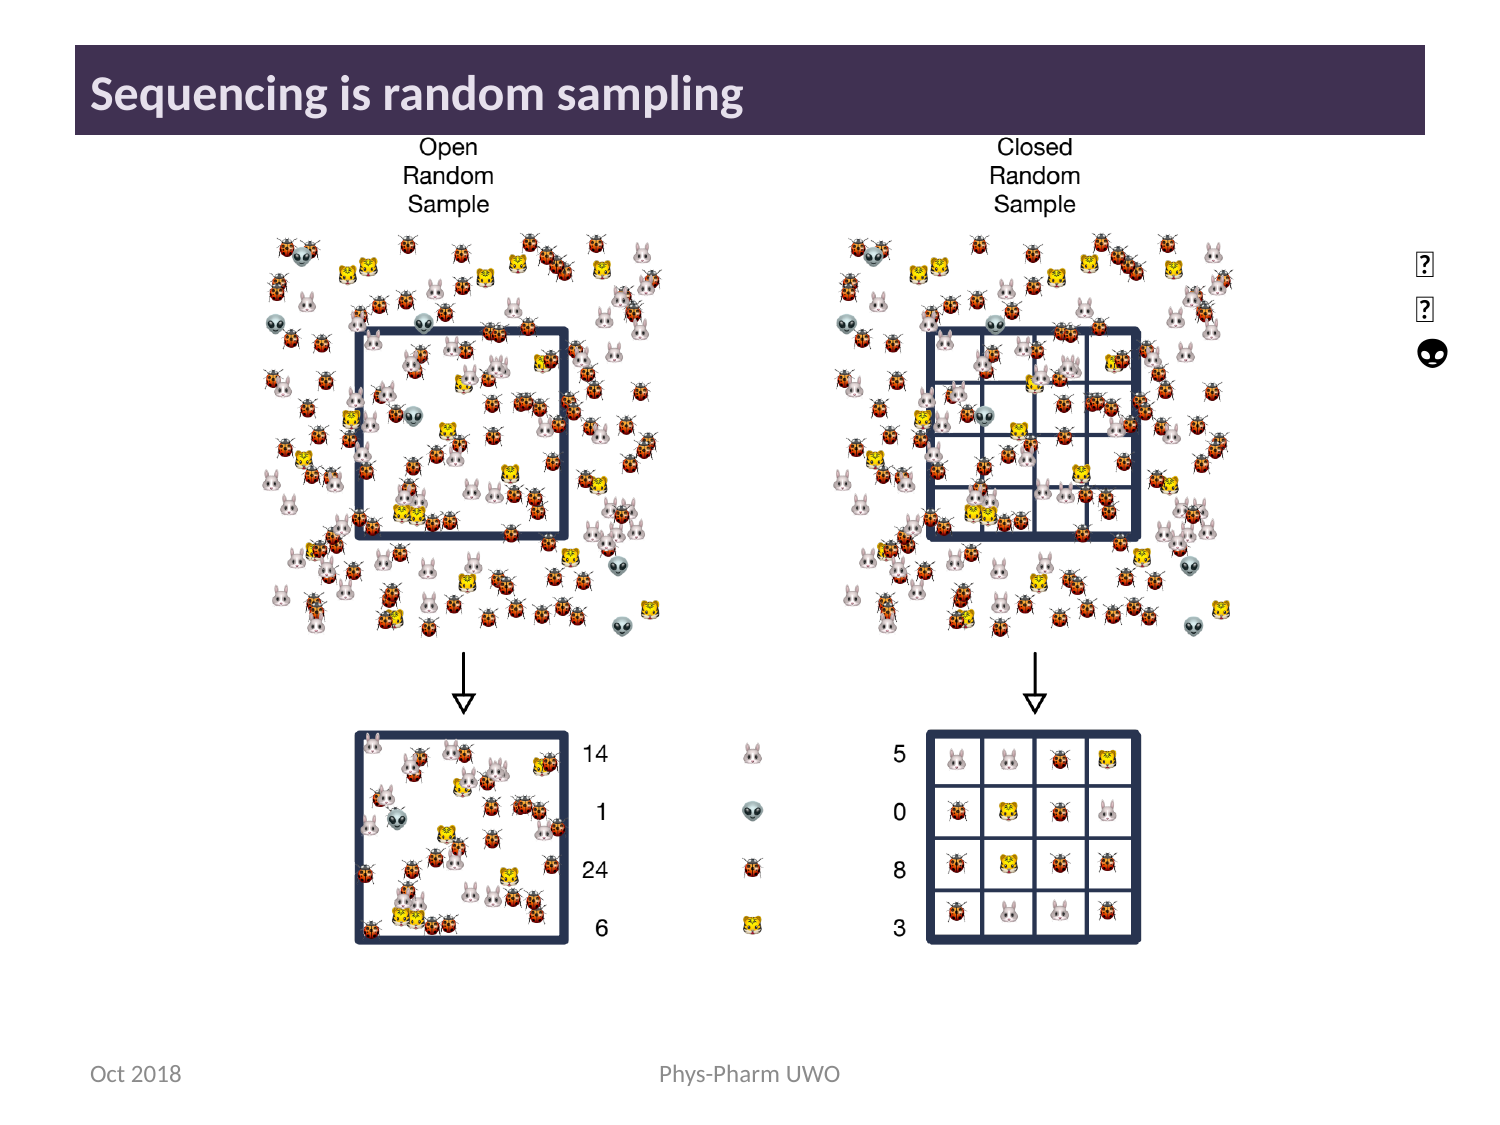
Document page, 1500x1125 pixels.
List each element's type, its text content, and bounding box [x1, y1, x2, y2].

title Sequencing is random sampling [75, 45, 1425, 135]
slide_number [75, 1042, 425, 1103]
text_box 🐯 🐞 👽 [1400, 232, 1482, 383]
picture [254, 125, 1242, 1043]
footer Phys-Pharm UWO [512, 1052, 988, 1103]
